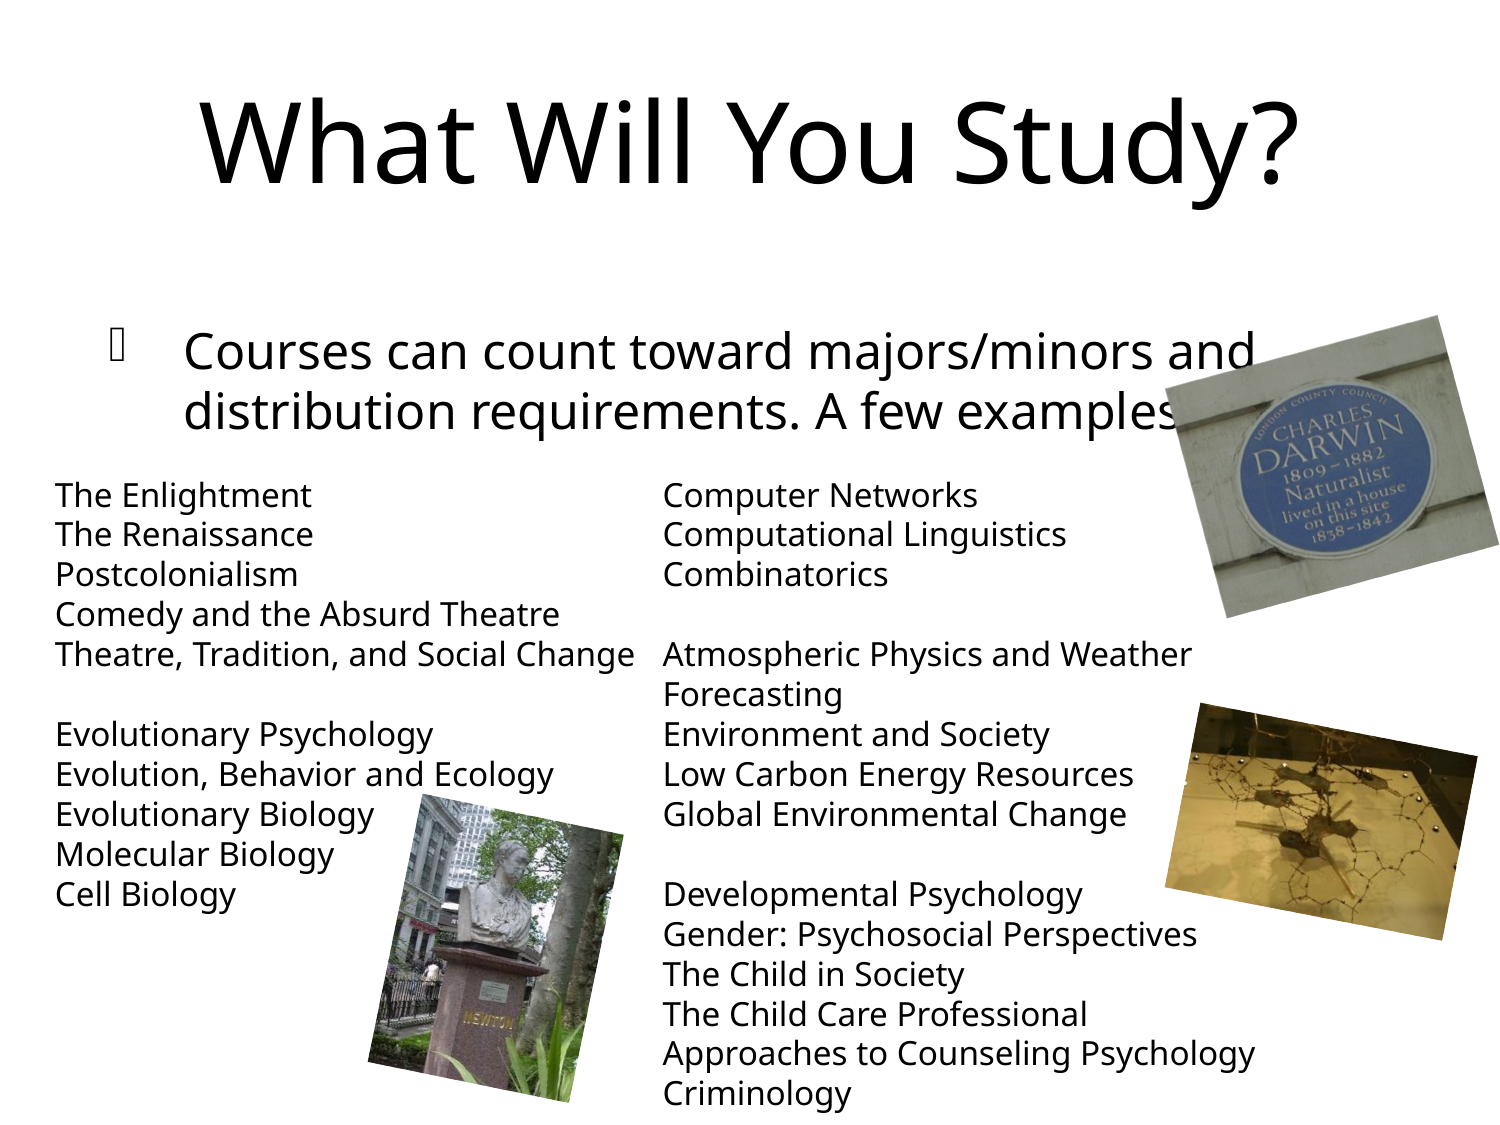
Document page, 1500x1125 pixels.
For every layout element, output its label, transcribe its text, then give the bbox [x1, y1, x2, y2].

text_box Computer Networks Computational Linguistics Combinatorics Atmospheric Physics and Weather Forecasting Environment and Society Low Carbon Energy Resources Global Environmental Change Developmental Psychology Gender: Psychosocial Perspectives The Child in Society The Child Care Professional Approaches to Counseling Psychology Criminology [647, 466, 1365, 1120]
picture [1165, 315, 1499, 618]
title What Will You Study? [93, 45, 1407, 233]
picture [1165, 703, 1477, 940]
picture [358, 794, 633, 1102]
list Courses can count toward majors/minors and distribution requirements. A few examples: [93, 312, 1407, 988]
text_box The Enlightment The Renaissance Postcolonialism Comedy and the Absurd Theatre Theatre, Tradition, and Social Change Evolutionary Psychology Evolution, Behavior and Ecology Evolutionary Biology Molecular Biology Cell Biology [40, 466, 93, 961]
